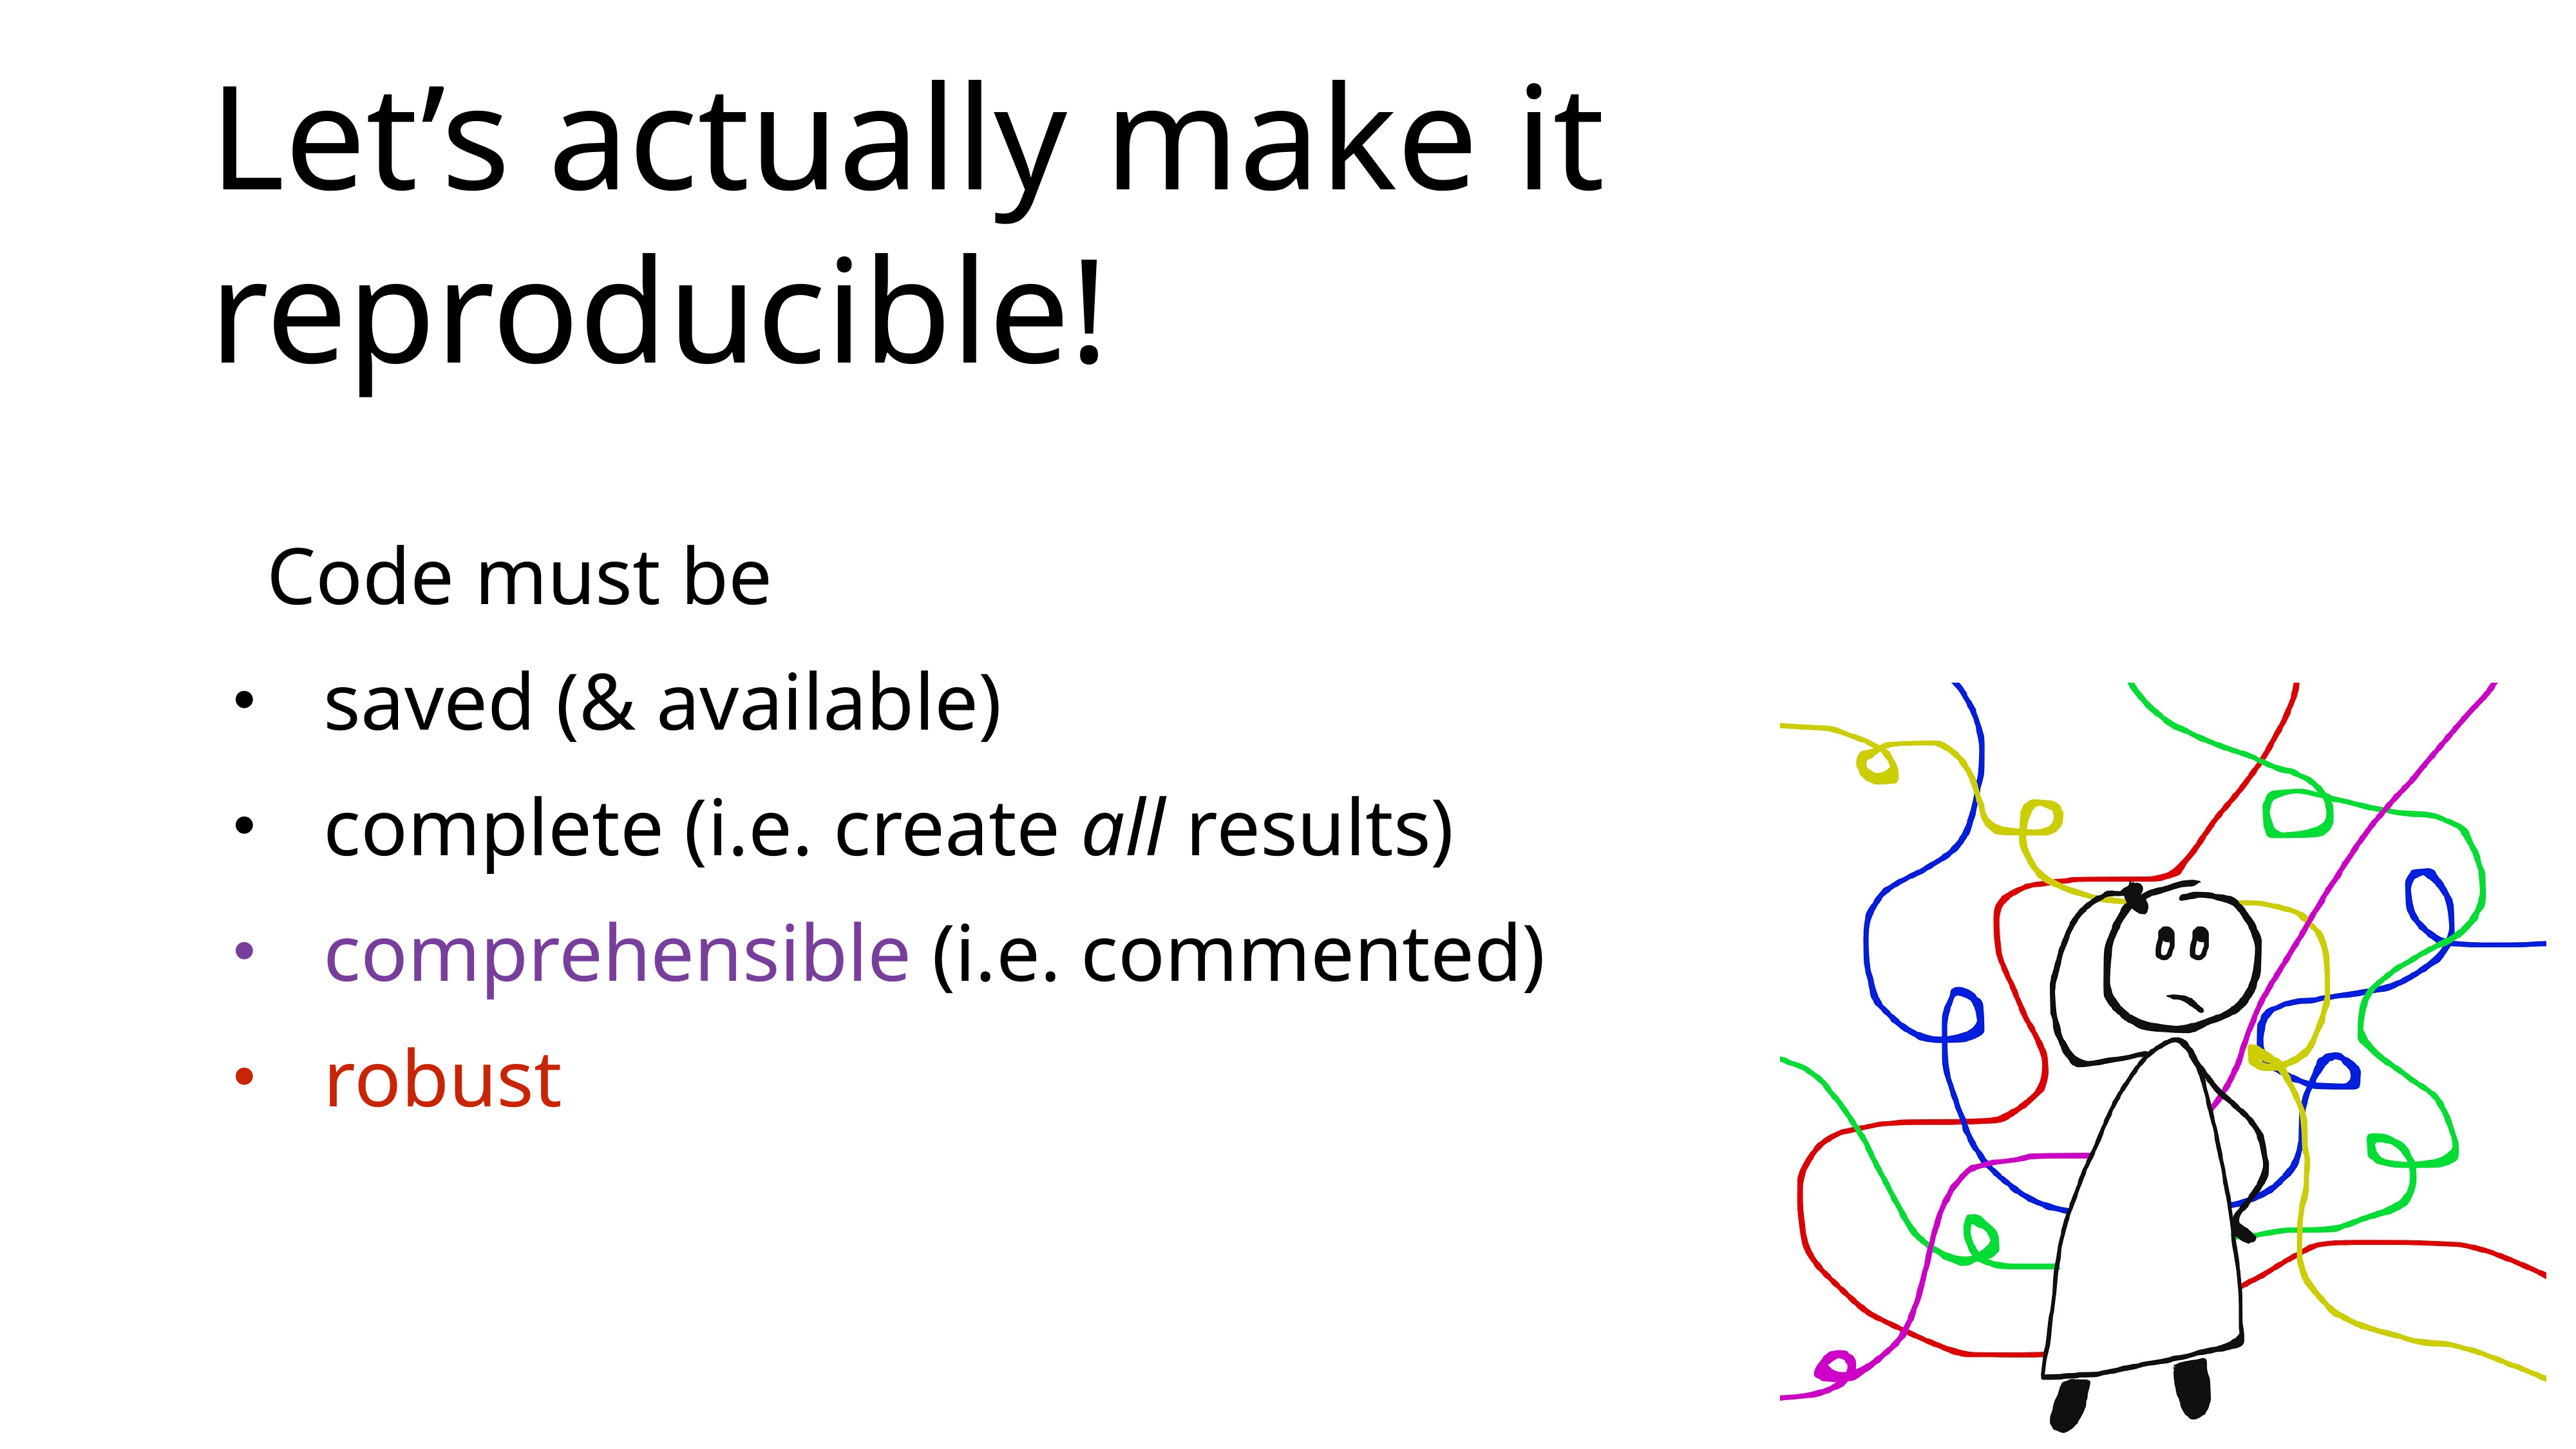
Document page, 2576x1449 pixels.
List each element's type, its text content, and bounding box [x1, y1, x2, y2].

title Let’s actually make it reproducible! [202, 37, 2066, 401]
list Code must be saved (& available) complete (i.e. create all results) comprehensible (i.e. commented) robust [225, 399, 1781, 1249]
picture [1780, 683, 2546, 1449]
